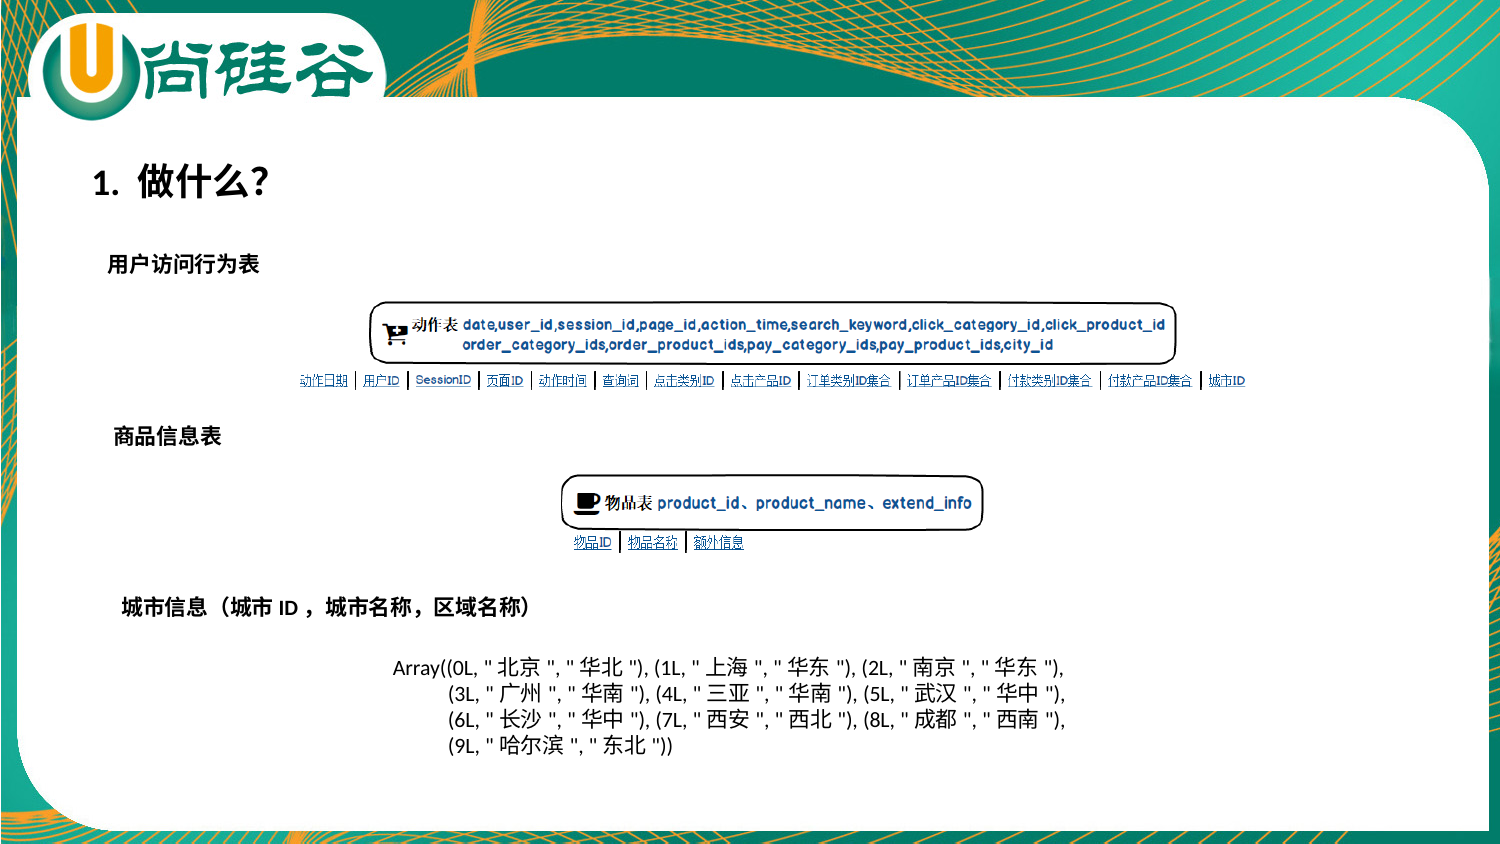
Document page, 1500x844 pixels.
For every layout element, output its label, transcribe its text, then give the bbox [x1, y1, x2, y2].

picture [0, 0, 1500, 844]
text_box 城市信息（城市ID，城市名称，区域名称） [106, 585, 573, 627]
text_box Array((0L, "北京", "华北"), (1L, "上海", "华东"), (2L, "南京", "华东"), (3L, "广州", "华南"), (4L, "三亚", "华南"), (5L, "武汉", "华中"), (6L, "长沙", "华中"), (7L, "西安", "西北"), (8L, "成都", "西南"), (9L, "哈尔滨", "东北")) [378, 646, 1258, 766]
text_box 商品信息表 [98, 415, 453, 457]
text_box 用户访问行为表 [93, 243, 448, 285]
text_box 1. 做什么？ [76, 150, 290, 210]
